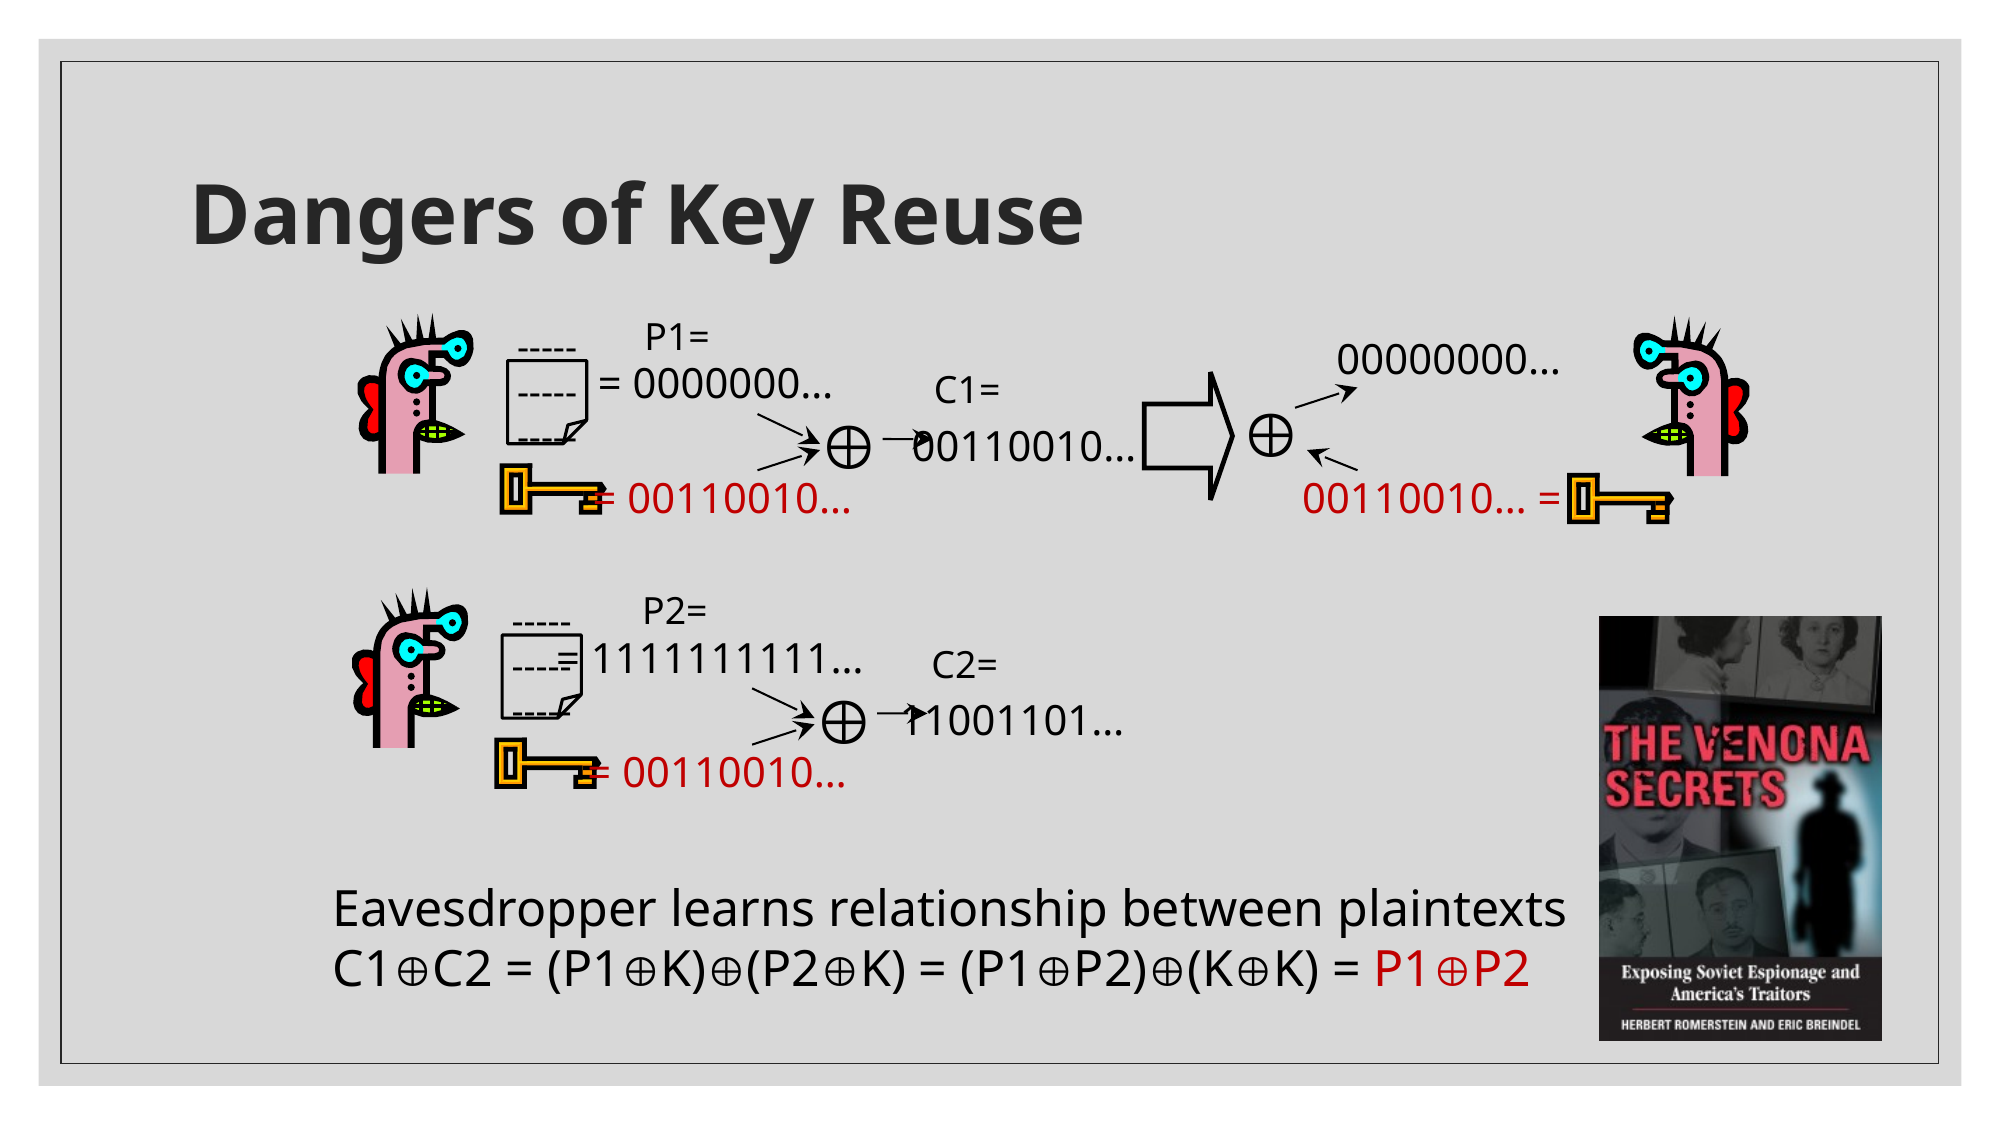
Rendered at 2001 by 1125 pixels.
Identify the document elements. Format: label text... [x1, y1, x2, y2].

text_box Eavesdropper learns relationship between plaintexts C1C2 = (P1K)(P2K) = (P1P2)(KK) = P1P2 [318, 869, 1583, 1005]
picture [357, 312, 476, 475]
text_box  [785, 387, 894, 493]
text_box C1= [919, 359, 1016, 419]
text_box [791, 720, 815, 741]
text_box [912, 428, 933, 450]
text_box = 1111111111… [541, 624, 879, 690]
text_box P1= [629, 305, 725, 366]
text_box [797, 446, 821, 467]
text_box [1567, 472, 1675, 525]
text_box [906, 703, 928, 724]
text_box ----- ----- ----- [507, 360, 587, 444]
text_box [791, 699, 815, 719]
picture [1631, 315, 1750, 478]
text_box = 00110010… [578, 464, 868, 529]
text_box 00000000… [1289, 325, 1577, 391]
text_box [494, 736, 603, 790]
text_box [499, 462, 608, 516]
text_box  [779, 661, 889, 767]
text_box = 00110010… [572, 738, 862, 804]
text_box [1210, 480, 1218, 500]
picture [1599, 616, 1882, 1041]
text_box 00110010… [894, 412, 1152, 478]
text_box ----- ----- ----- [502, 635, 582, 719]
title Dangers of Key Reuse [174, 105, 1825, 331]
text_box P2= [627, 579, 723, 640]
text_box [1334, 384, 1358, 404]
text_box [1144, 404, 1207, 468]
text_box C2= [916, 633, 1014, 694]
text_box 00110010… = [1287, 464, 1577, 530]
text_box = 0000000… [583, 349, 849, 415]
text_box  [1207, 374, 1317, 480]
picture [352, 586, 470, 750]
text_box 11001101… [889, 686, 1140, 752]
text_box [1307, 448, 1331, 468]
text_box [796, 425, 821, 445]
